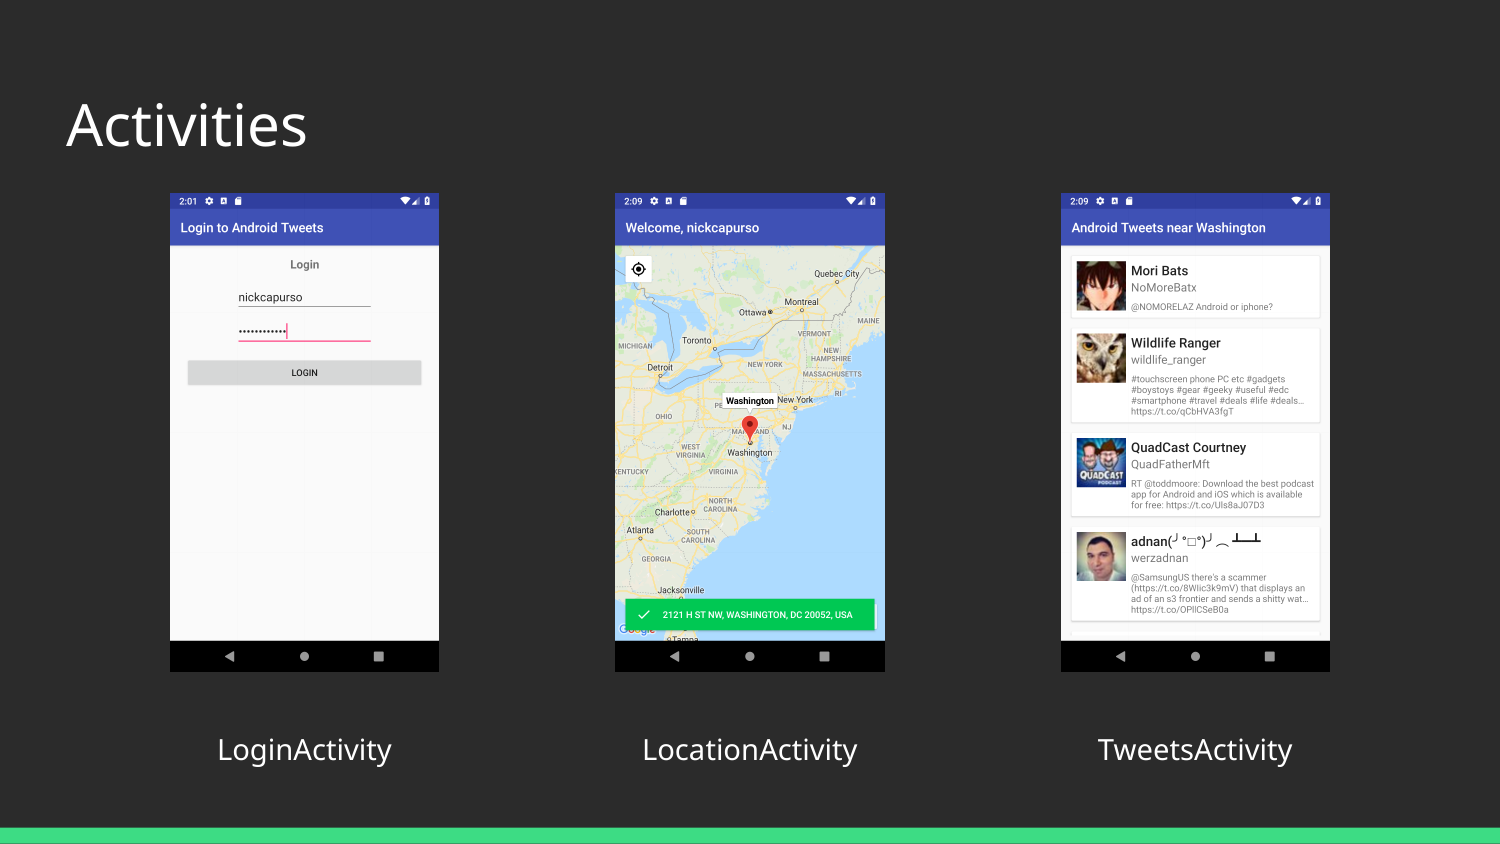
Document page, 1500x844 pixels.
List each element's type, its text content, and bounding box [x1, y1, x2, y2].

text_box TweetsActivity [1061, 699, 1330, 794]
picture [170, 193, 440, 672]
text_box LoginActivity [170, 699, 439, 794]
picture [615, 193, 885, 672]
text_box LocationActivity [615, 699, 885, 794]
picture [1060, 193, 1330, 672]
title Activities [51, 72, 1449, 167]
